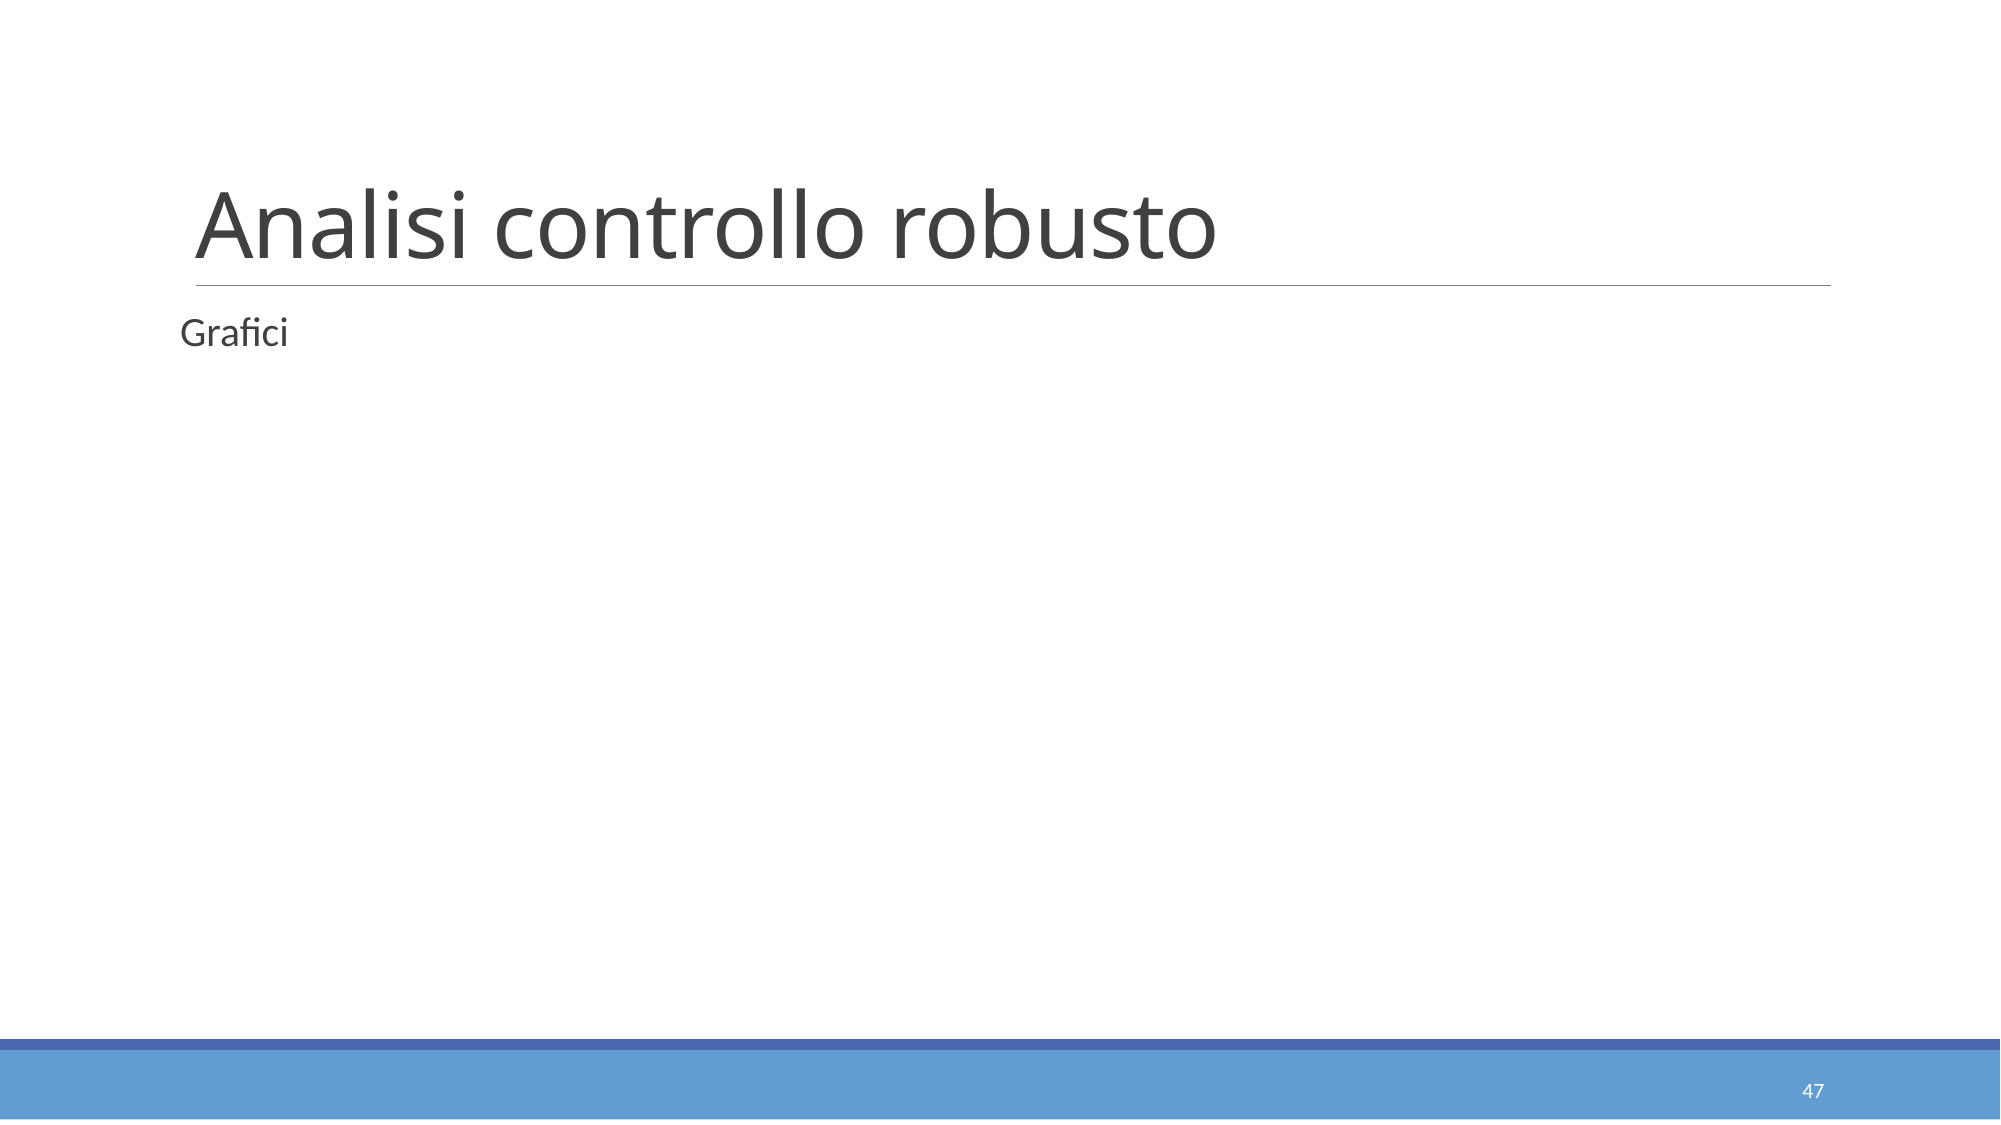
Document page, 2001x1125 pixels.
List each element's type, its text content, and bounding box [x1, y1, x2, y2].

title Analisi controllo robusto [180, 47, 1830, 285]
slide_number 47 [1624, 1059, 1840, 1120]
list Grafici [180, 302, 1830, 963]
